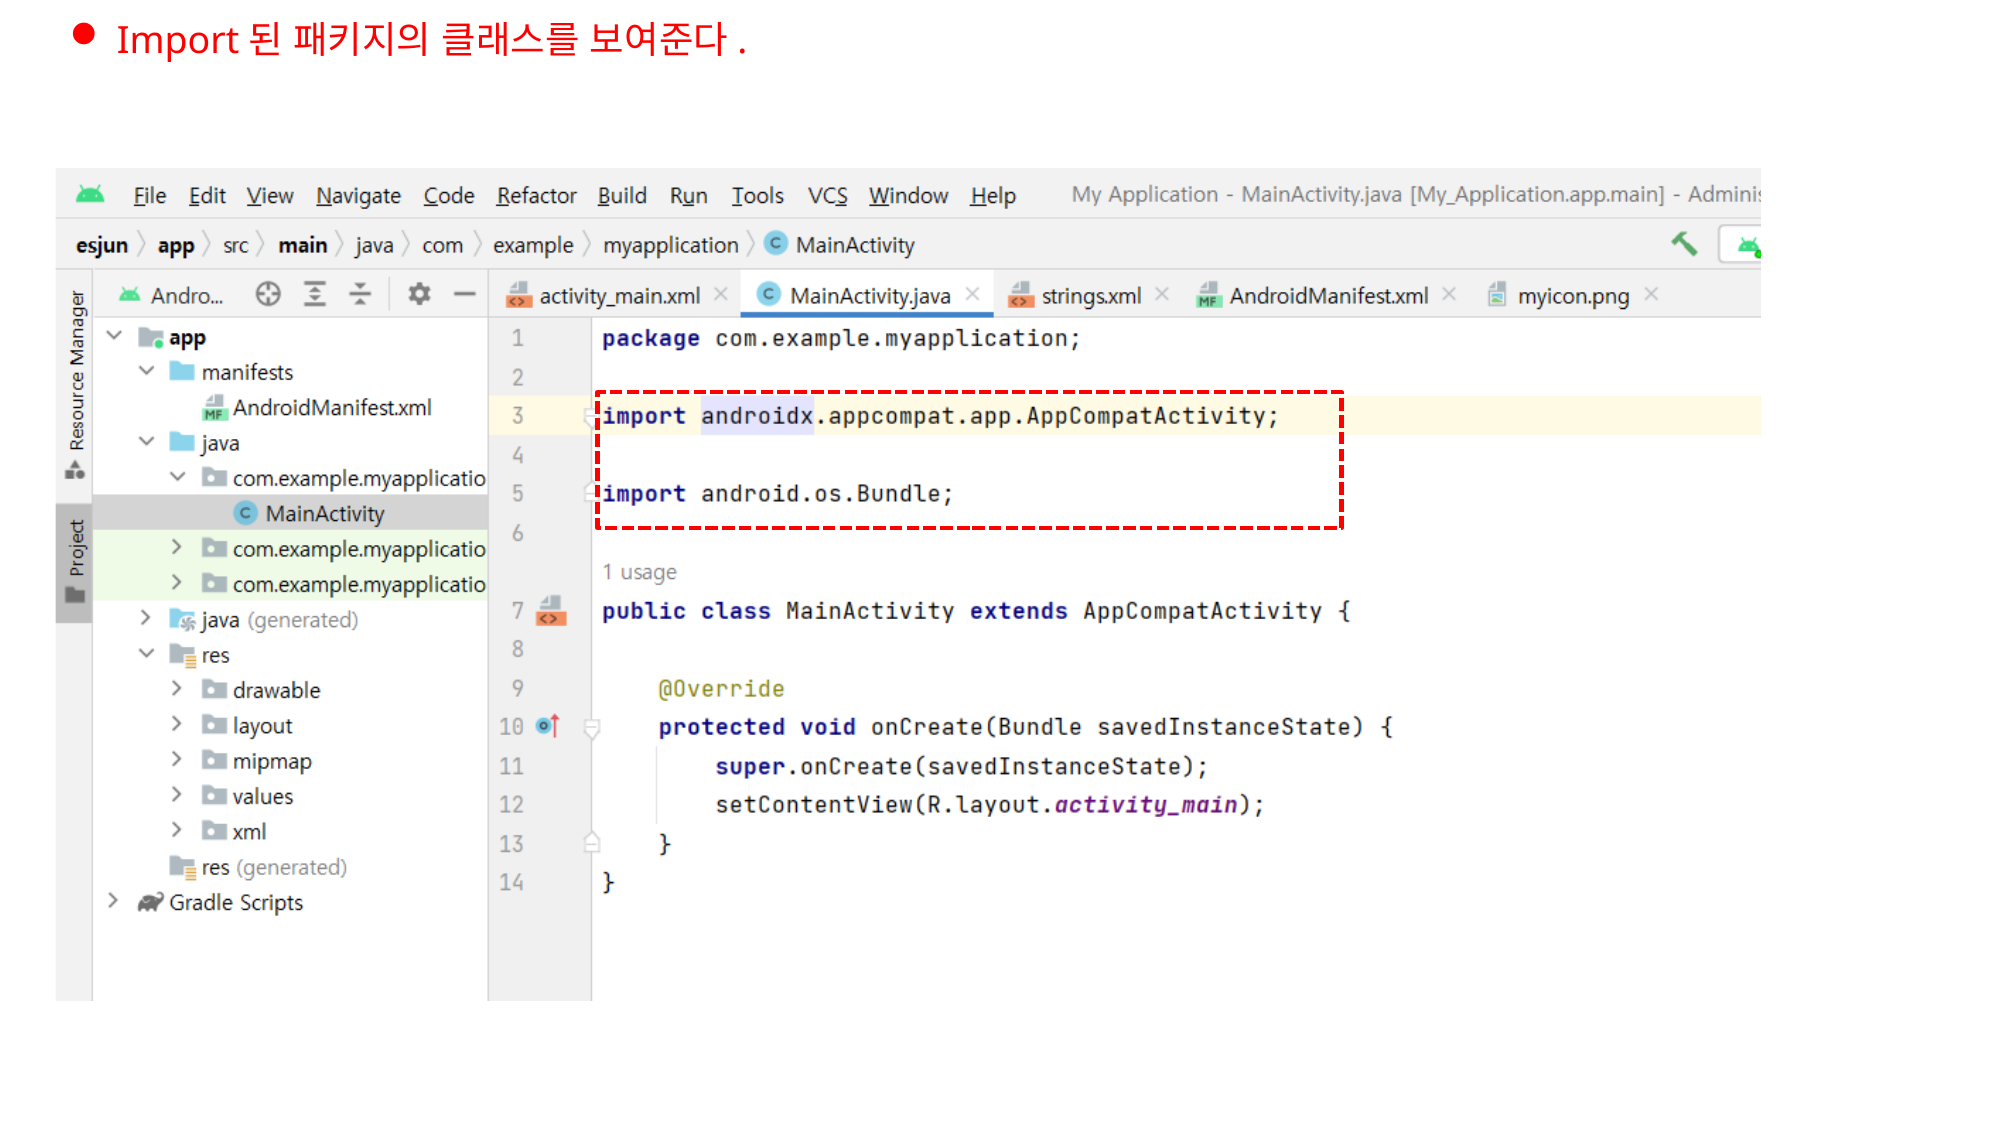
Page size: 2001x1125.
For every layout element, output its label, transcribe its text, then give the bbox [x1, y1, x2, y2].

picture [55, 168, 1762, 1001]
text_box Import된 패키지의 클래스를 보여준다. [55, 8, 763, 69]
